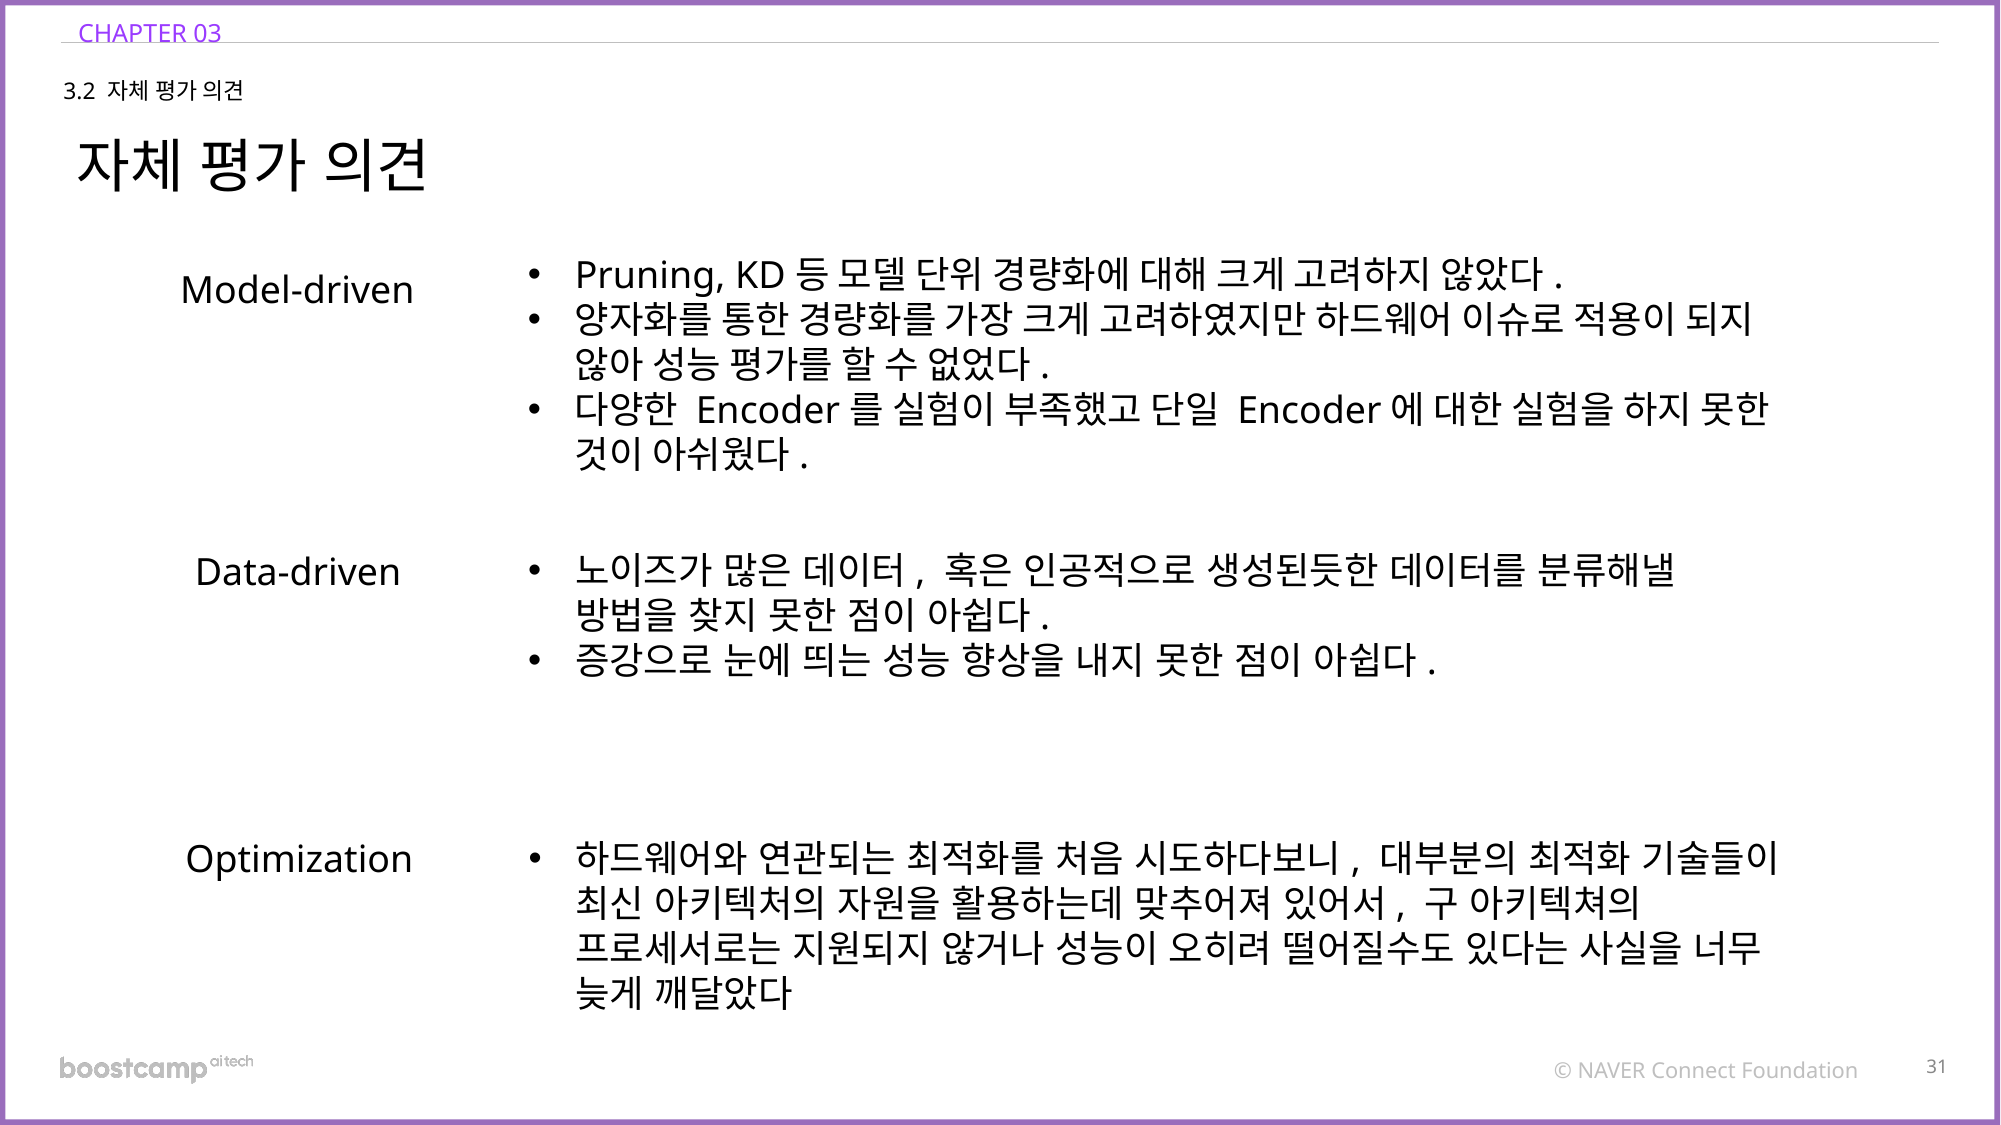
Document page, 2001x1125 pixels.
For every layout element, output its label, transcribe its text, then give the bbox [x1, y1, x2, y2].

picture [60, 1055, 253, 1085]
text_box © NAVER Connect Foundation [1538, 1046, 1830, 1091]
text_box 3.2 자체 평가 의견 [48, 44, 288, 112]
text_box CHAPTER 03 [48, 0, 252, 56]
text_box 31 [1830, 1038, 1963, 1098]
text_box 노이즈가 많은 데이터, 혹은 인공적으로 생성된듯한 데이터를 분류해낼 방법을 찾지 못한 점이 아쉽다. 증강으로 눈에 띄는 성능 향상을 내지 못한 점이 아쉽다. [513, 539, 1799, 735]
text_box Optimization [120, 827, 479, 888]
text_box Model-driven [118, 258, 477, 319]
text_box Data-driven [118, 540, 478, 601]
text_box 자체 평가 의견 [61, 121, 575, 207]
text_box 하드웨어와 연관되는 최적화를 처음 시도하다보니, 대부분의 최적화 기술들이 최신 아키텍처의 자원을 활용하는데 맞추어져 있어서, 구 아키텍쳐의 프로세서로는 지원되지 않거나 성능이 오히려 떨어질수도 있다는 사실을 너무 늦게 깨달았다 [513, 827, 1799, 1068]
text_box Pruning, KD등 모델 단위 경량화에 대해 크게 고려하지 않았다. 양자화를 통한 경량화를 가장 크게 고려하였지만 하드웨어 이슈로 적용이 되지 않아 성능 평가를 할 수 없었다. 다양한 Encoder를 실험이 부족했고 단일 Encoder에 대한 실험을 하지 못한 것이 아쉬웠다. [512, 243, 1799, 484]
